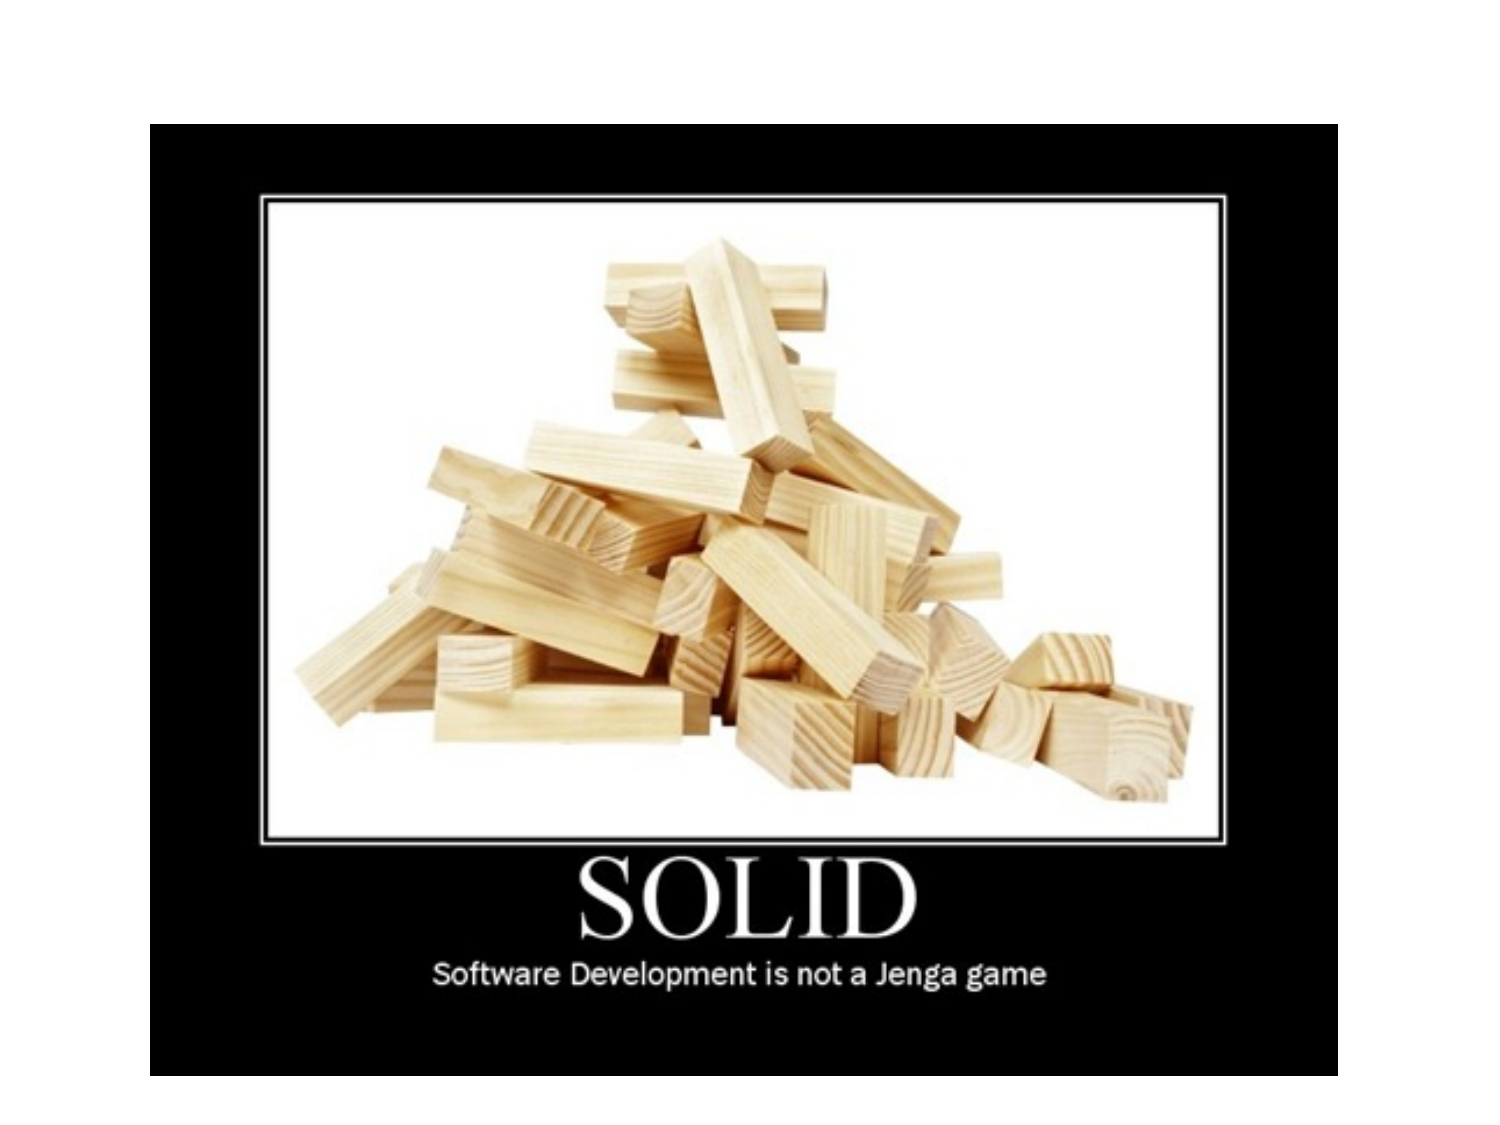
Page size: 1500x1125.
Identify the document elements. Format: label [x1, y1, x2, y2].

picture [149, 124, 1338, 1076]
